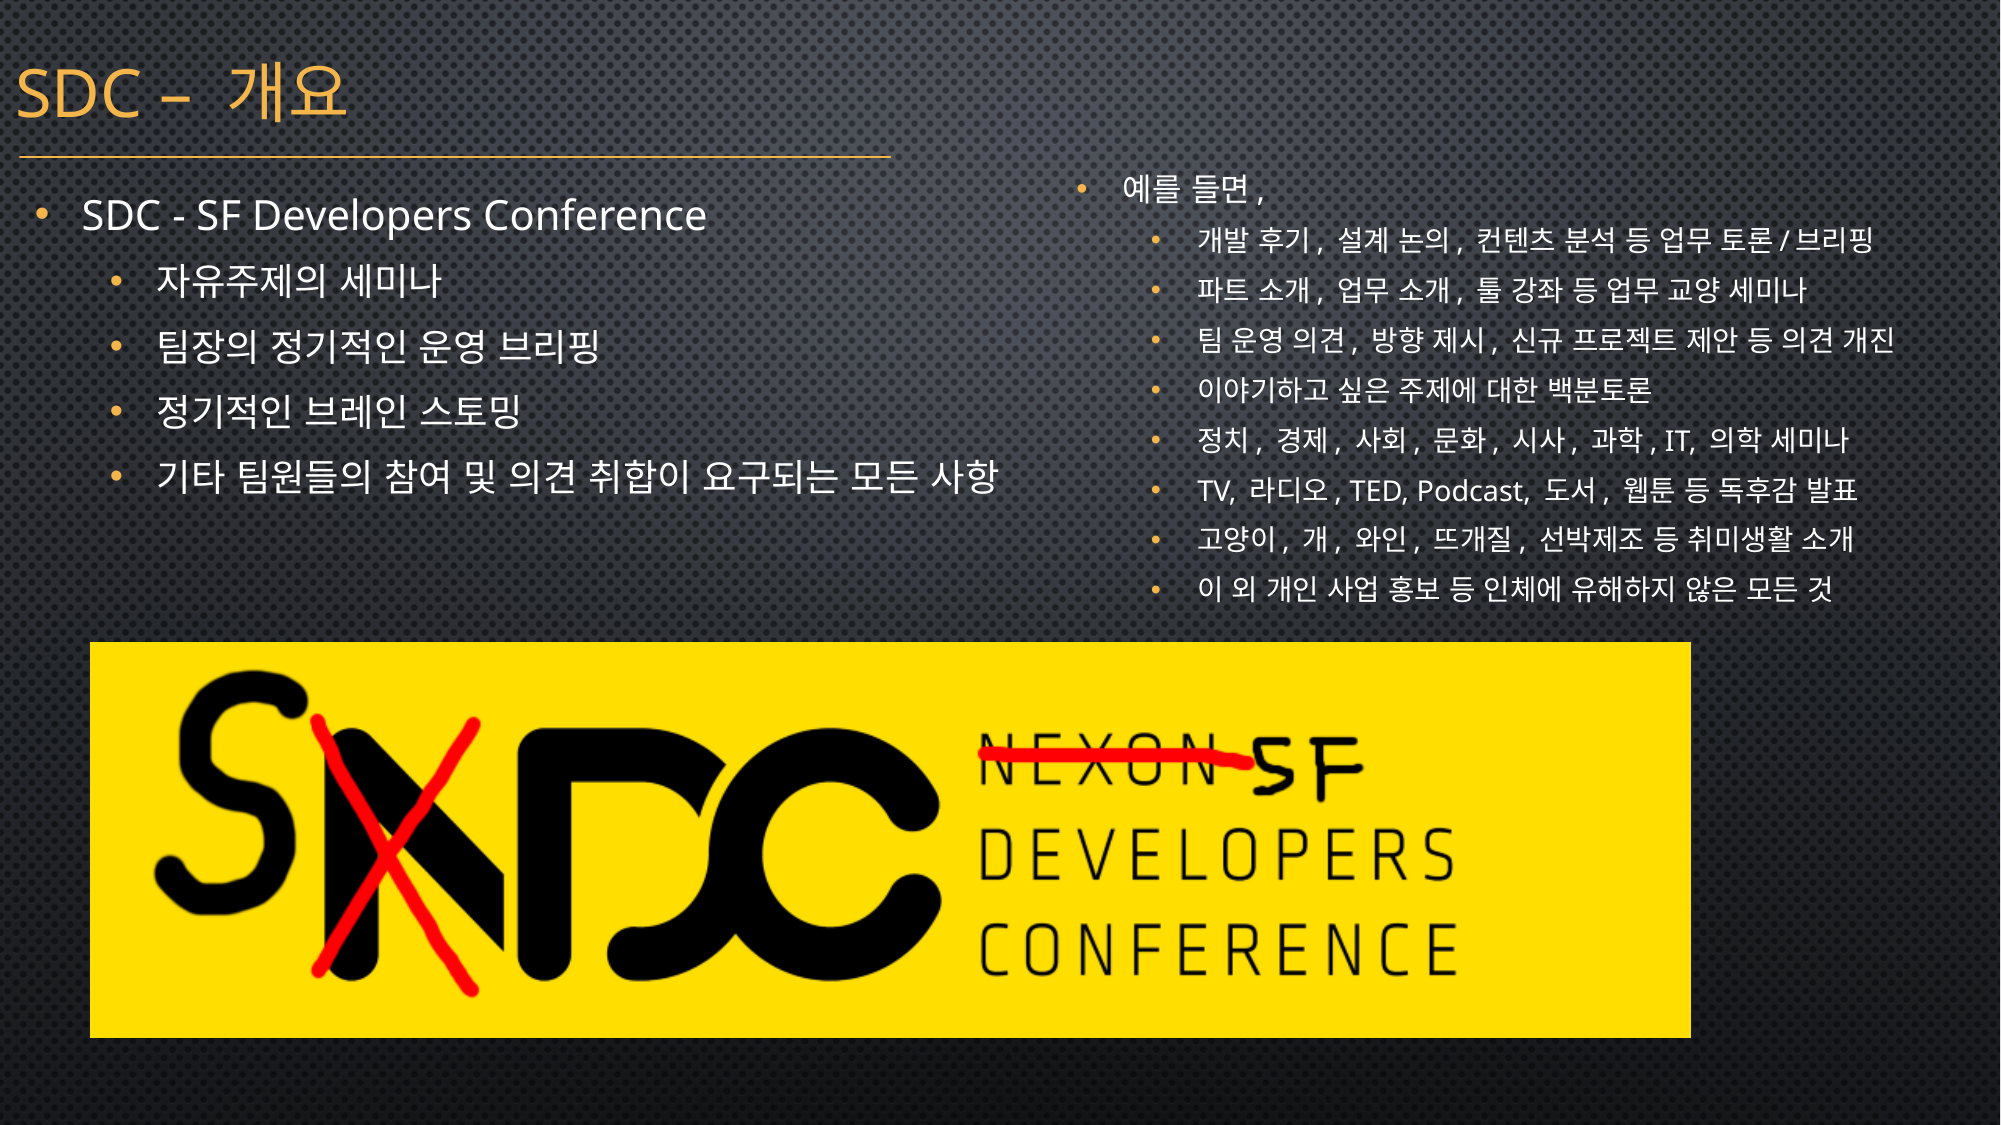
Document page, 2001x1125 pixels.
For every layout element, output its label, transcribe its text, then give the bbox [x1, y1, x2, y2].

text_box SDC – 개요 [0, 0, 1505, 181]
picture [90, 642, 1691, 1038]
text_box 예를 들면, 개발 후기, 설계 논의, 컨텐츠 분석 등 업무 토론/브리핑 파트 소개, 업무 소개, 툴 강좌 등 업무 교양 세미나 팀 운영 의견, 방향 제시, 신규 프로젝트 제안 등 의견 개진 이야기하고 싶은 주제에 대한 백분토론 정치, 경제, 사회, 문화, 시사, 과학, IT, 의학 세미나 TV, 라디오, TED, Podcast, 도서, 웹툰 등 독후감 발표 고양이, 개, 와인, 뜨개질, 선박제조 등 취미생활 소개 이 외 개인 사업 홍보 등 인체에 유해하지 않은 모든 것 [1061, 156, 2000, 619]
list SDC - SF Developers Conference 자유주제의 세미나 팀장의 정기적인 운영 브리핑 정기적인 브레인 스토밍 기타 팀원들의 참여 및 의견 취합이 요구되는 모든 사항 [19, 180, 1129, 620]
